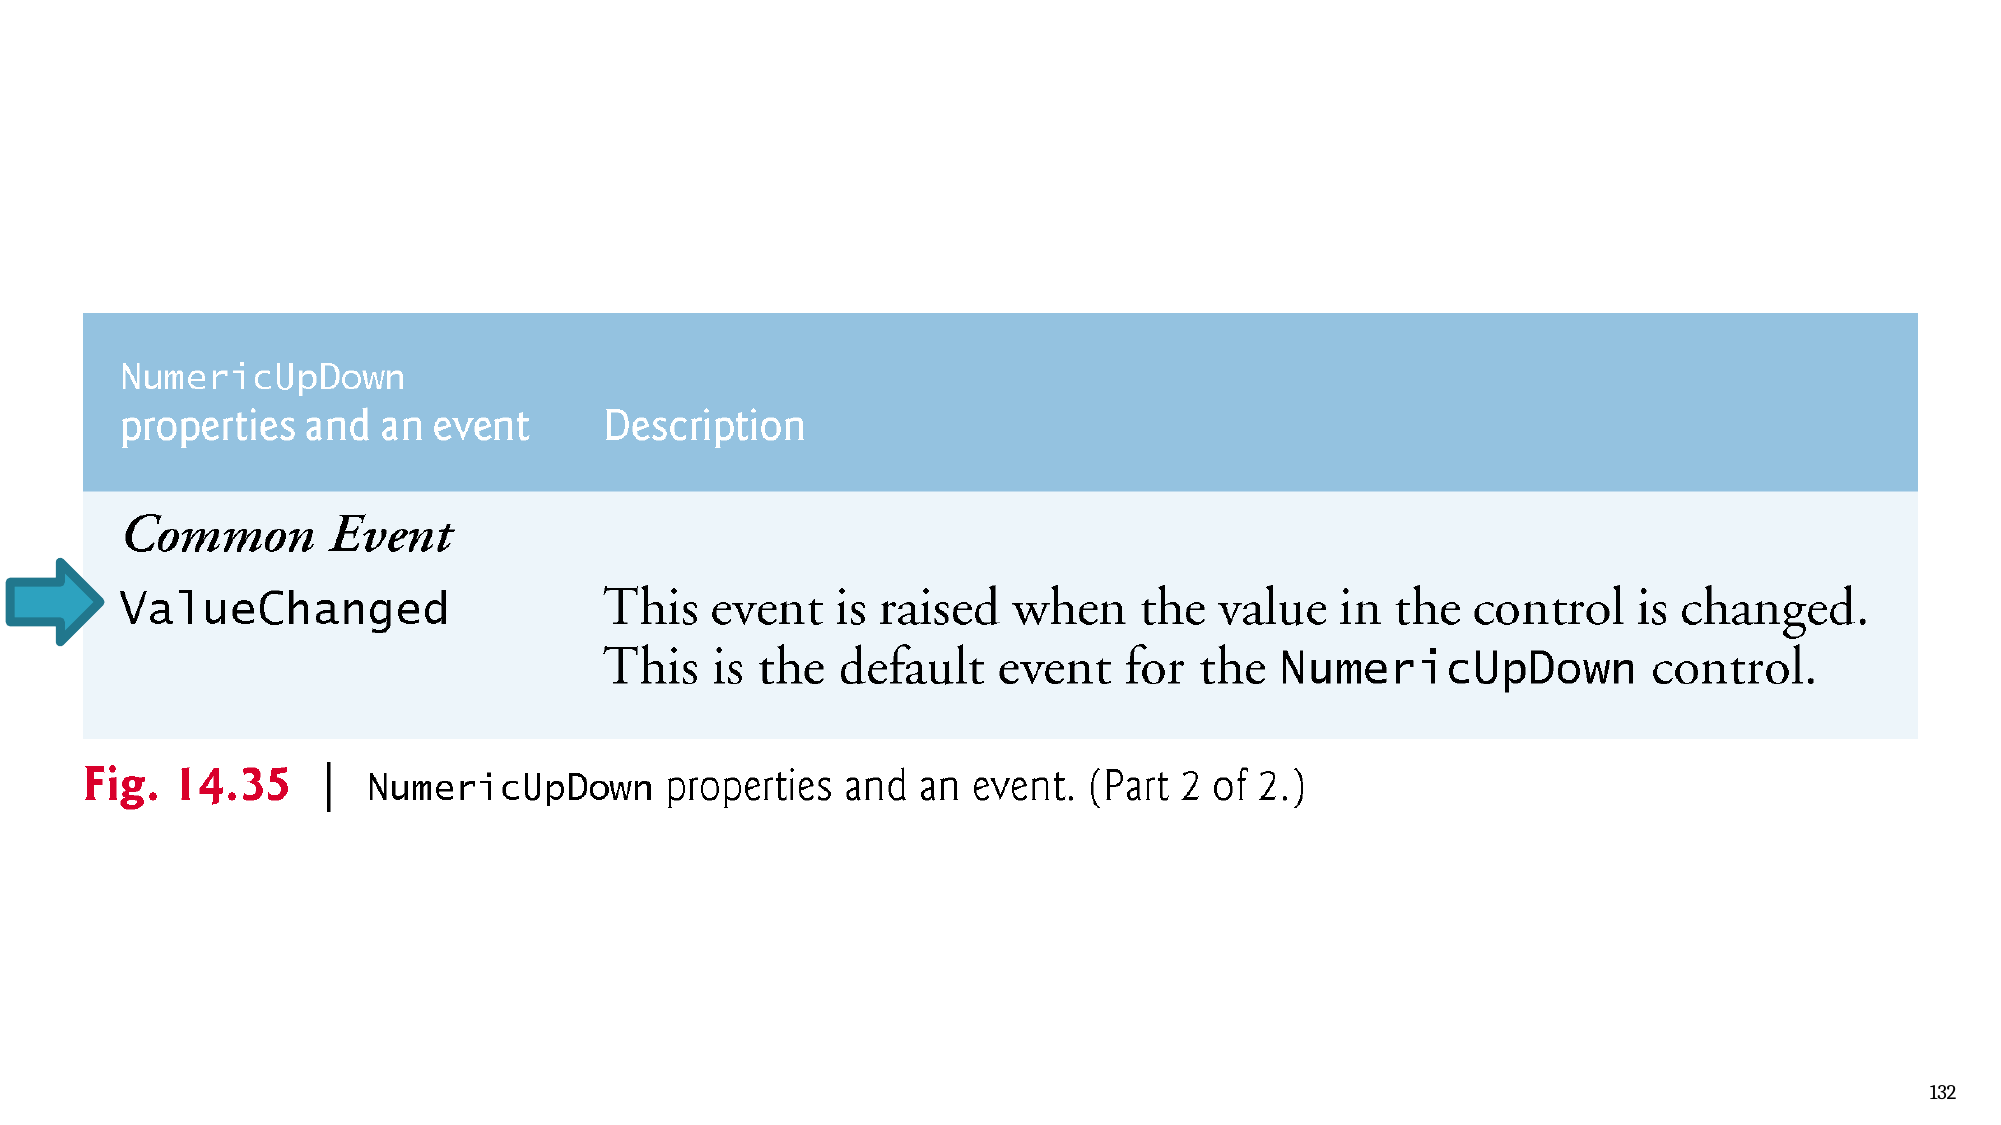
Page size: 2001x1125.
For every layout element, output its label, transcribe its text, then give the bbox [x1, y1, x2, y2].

slide_number 132 [1891, 1051, 1972, 1112]
picture [0, 230, 2000, 895]
